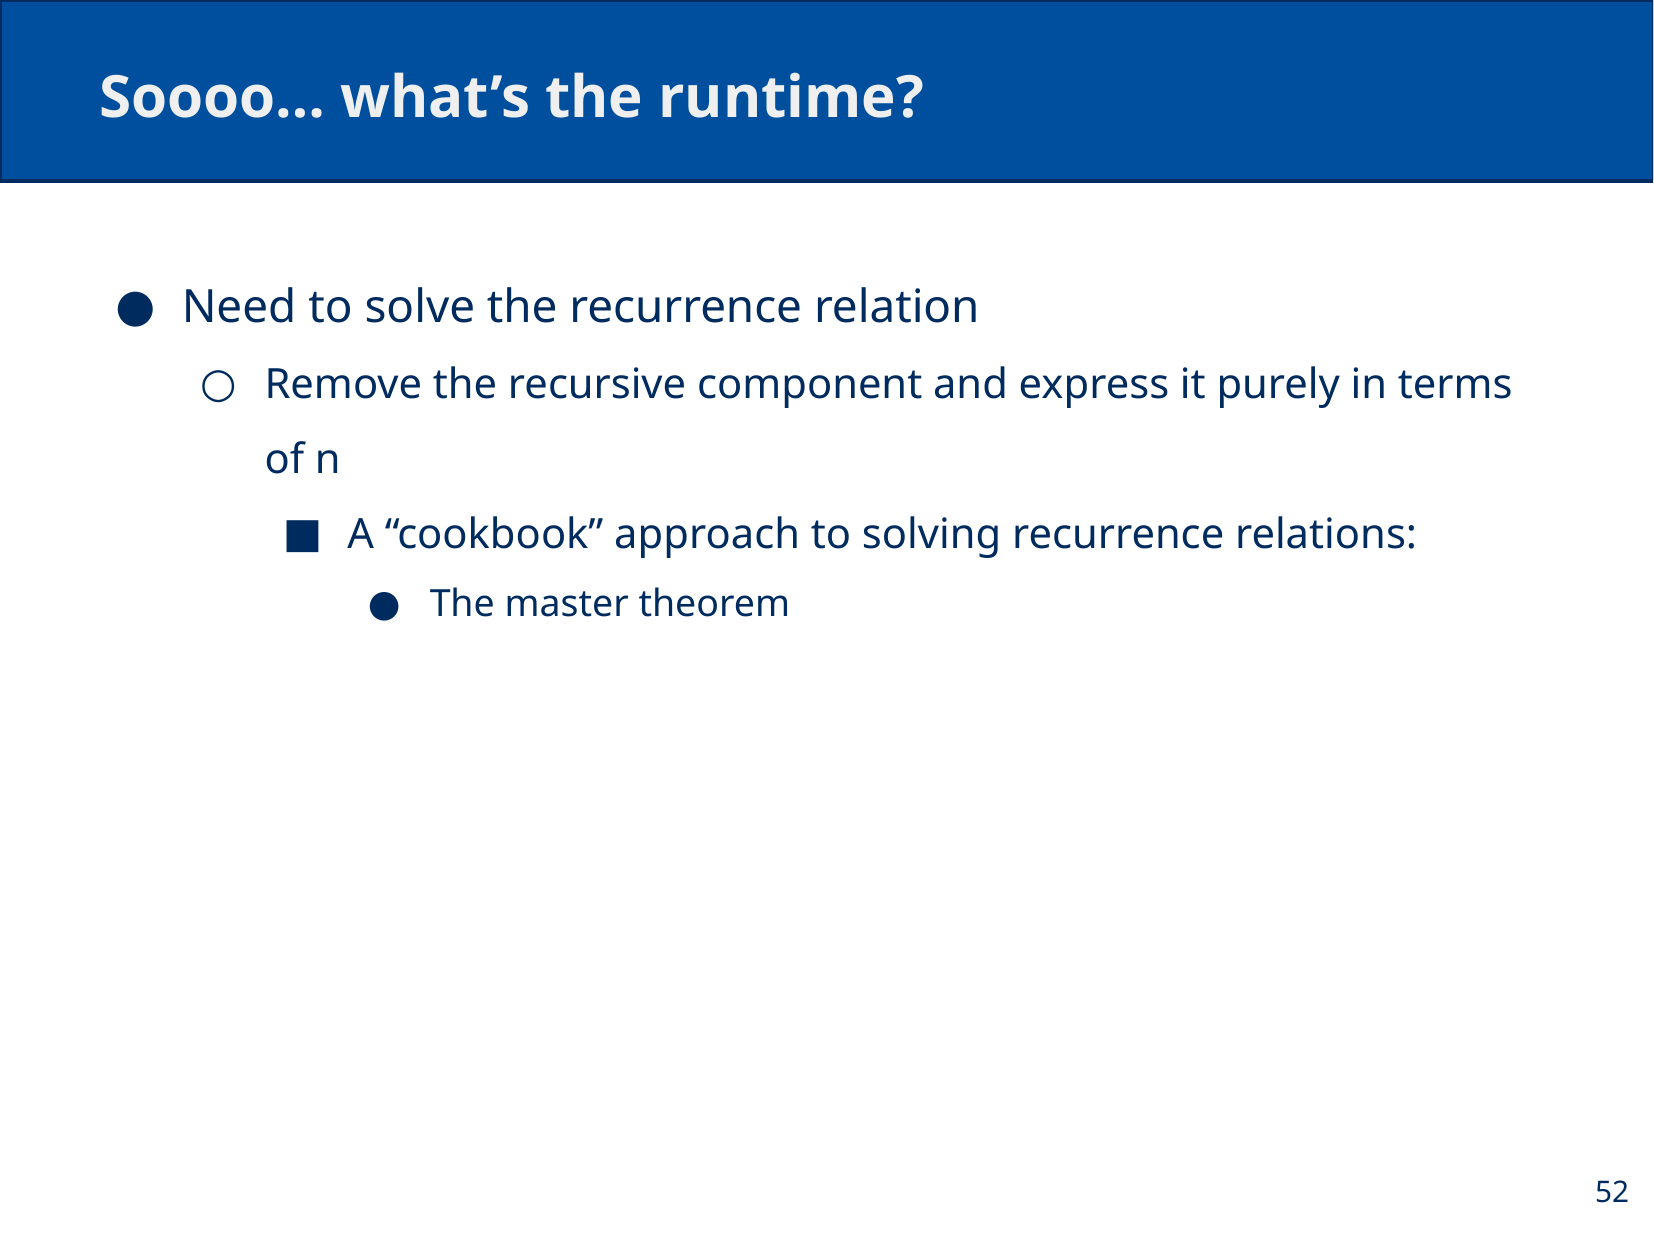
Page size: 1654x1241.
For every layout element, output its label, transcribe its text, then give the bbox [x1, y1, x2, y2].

slide_number 52 [1546, 1145, 1647, 1241]
list Need to solve the recurrence relation Remove the recursive component and express it purely in terms of n A “cookbook” approach to solving recurrence relations: The master theorem [82, 232, 1571, 1188]
title Soooo… what’s the runtime? [82, 36, 1571, 146]
